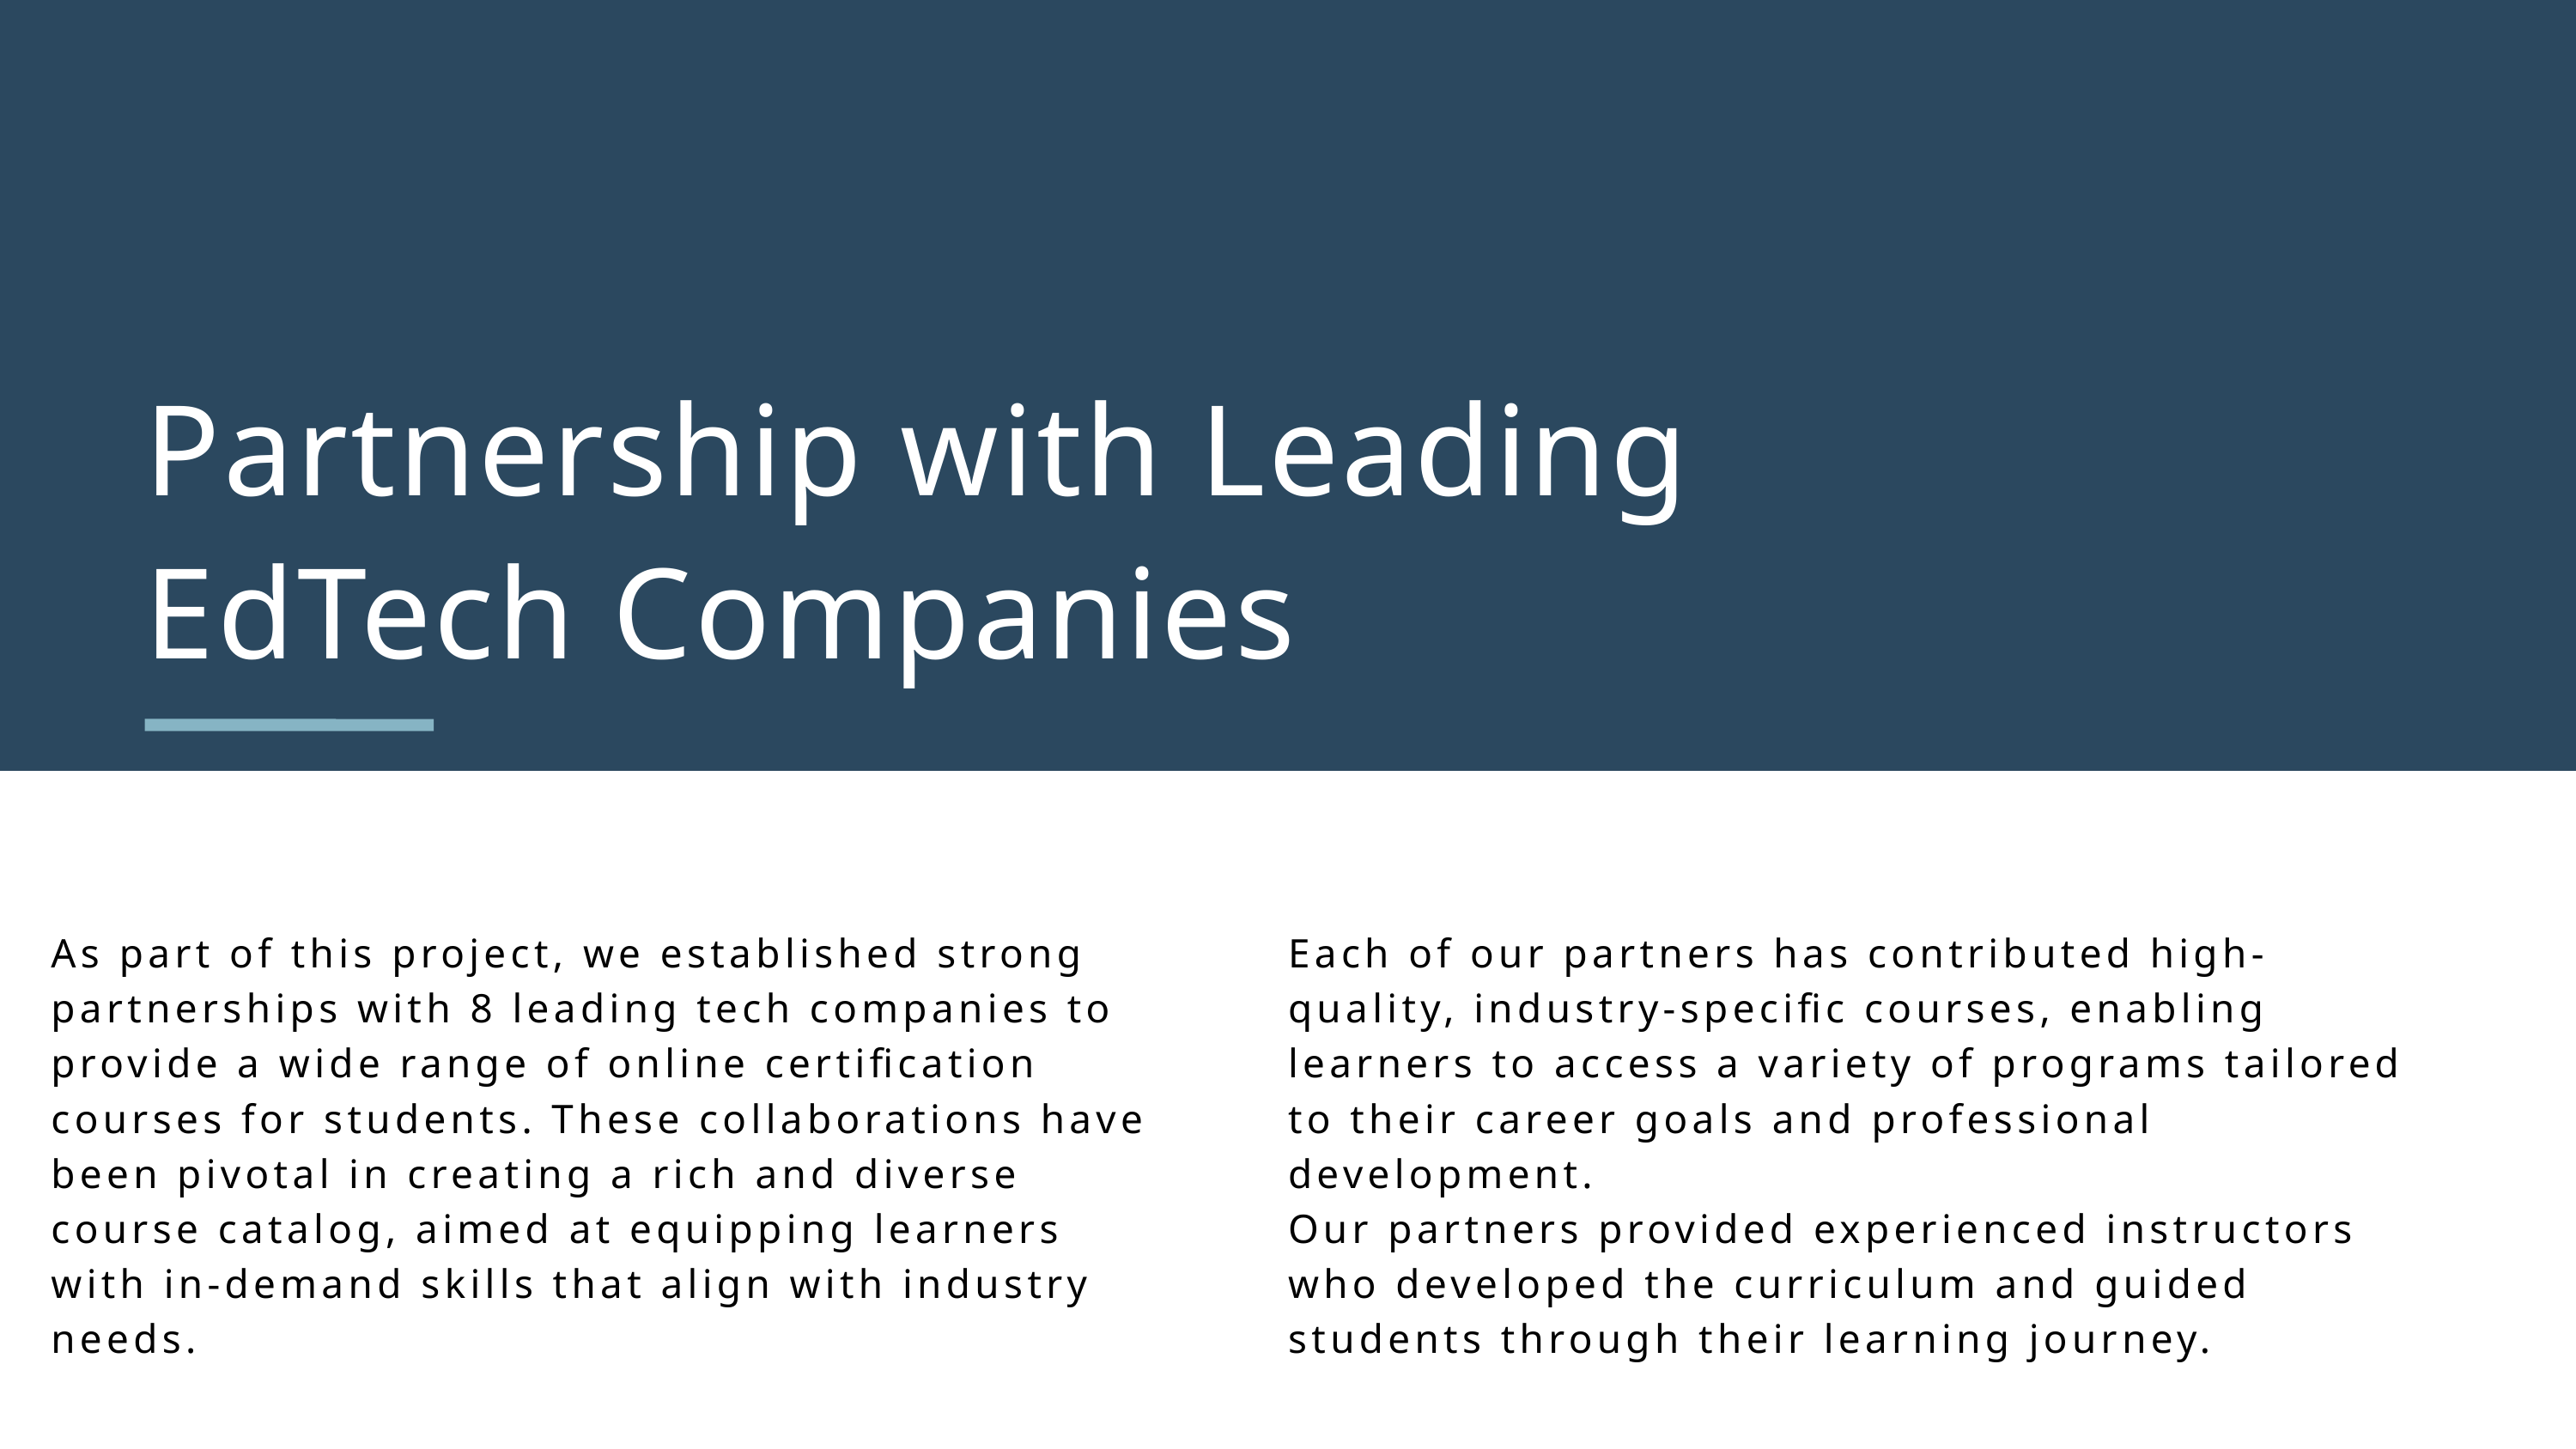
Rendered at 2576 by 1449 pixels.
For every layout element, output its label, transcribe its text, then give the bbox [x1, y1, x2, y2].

text_box As part of this project, we established strong partnerships with 8 leading tech companies to provide a wide range of online certification courses for students. These collaborations have been pivotal in creating a rich and diverse course catalog, aimed at equipping learners with in-demand skills that align with industry needs. [51, 920, 1172, 1361]
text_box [0, 0, 2576, 772]
text_box Each of our partners has contributed high-quality, industry-specific courses, enabling learners to access a variety of programs tailored to their career goals and professional development. Our partners provided experienced instructors who developed the curriculum and guided students through their learning journey. [1288, 920, 2432, 1361]
